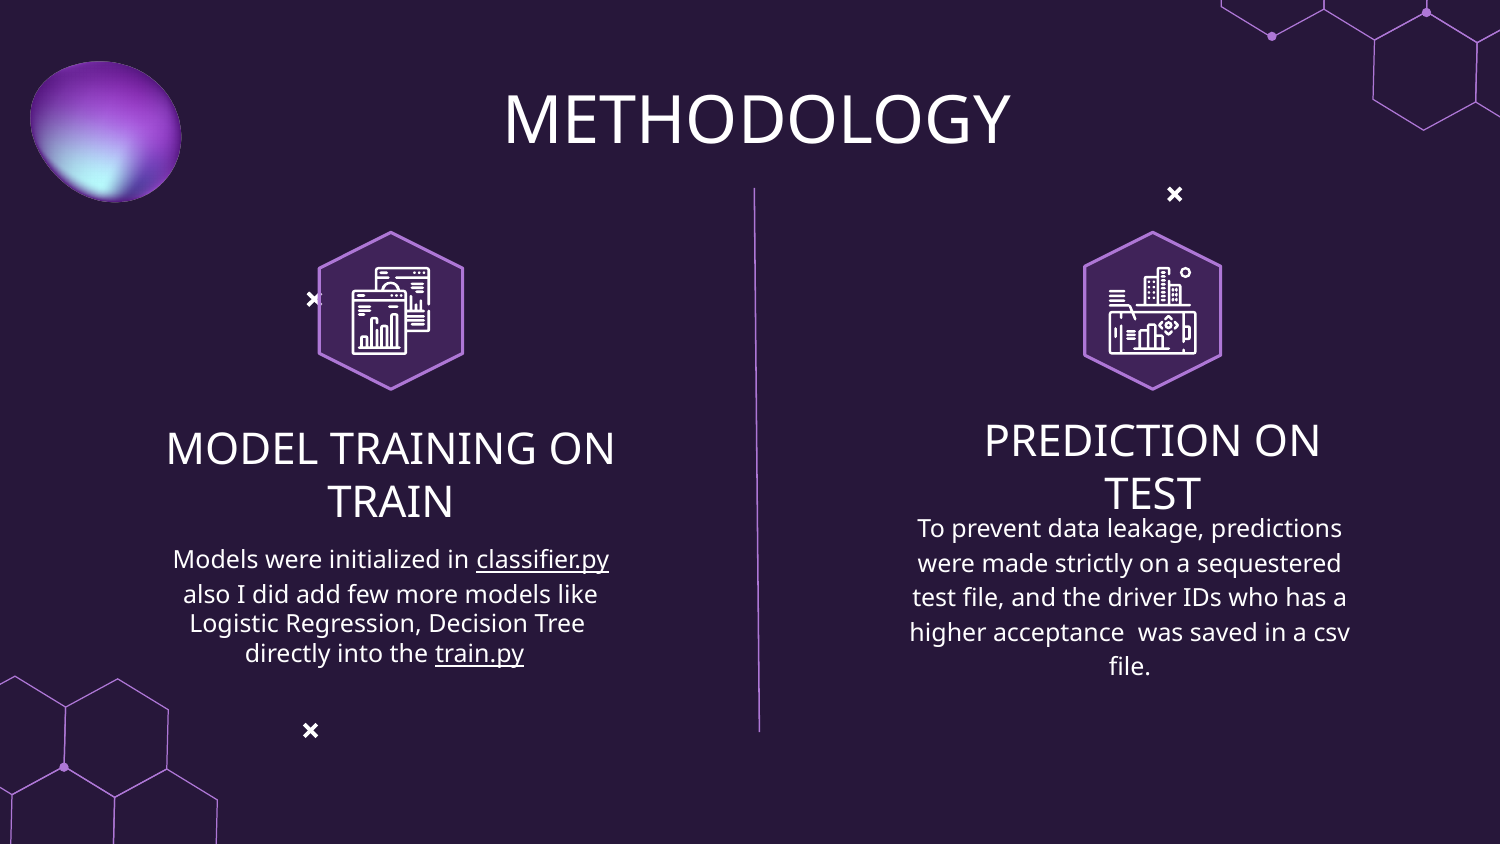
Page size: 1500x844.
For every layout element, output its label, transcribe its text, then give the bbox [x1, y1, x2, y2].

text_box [1168, 187, 1182, 201]
subtitle PREDICTION ON TEST [947, 458, 1359, 533]
subtitle To prevent data leakage, predictions were made strictly on a sequestered test file, and the driver IDs who has a higher acceptance was saved in a csv file. [880, 493, 1380, 688]
subtitle MODEL TRAINING ON TRAIN [141, 465, 641, 541]
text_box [1108, 266, 1197, 355]
picture [0, 24, 186, 233]
subtitle Models were initialized in classifier.py also I did add few more models like Logistic Regression, Decision Tree directly into the train.py [149, 541, 633, 652]
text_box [307, 292, 322, 306]
title METHODOLOGY [189, 61, 1389, 156]
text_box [304, 723, 318, 737]
text_box [319, 232, 463, 390]
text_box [754, 187, 760, 733]
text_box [351, 266, 431, 356]
text_box [1084, 232, 1221, 390]
